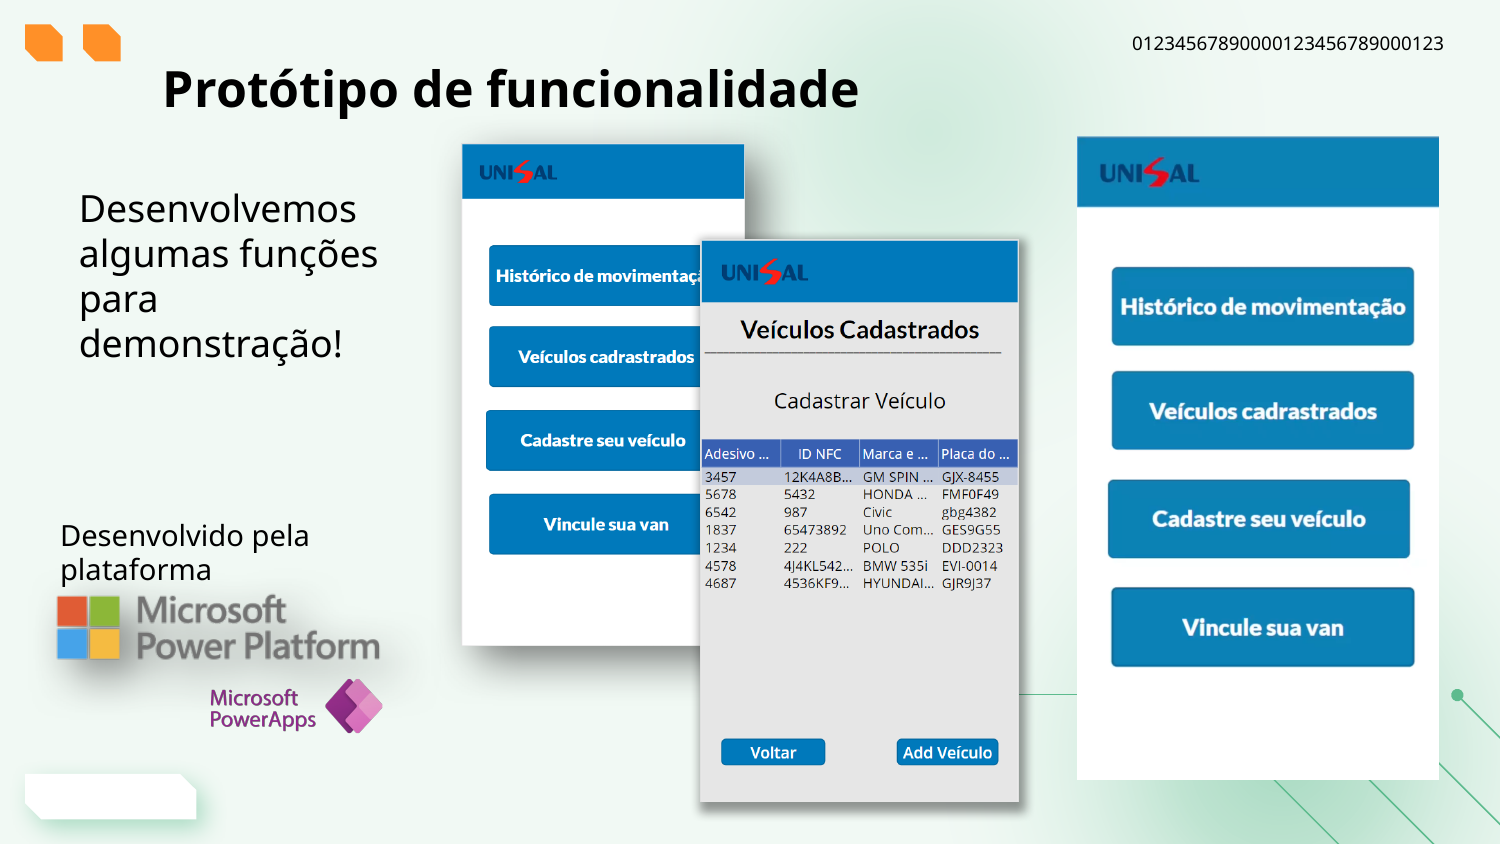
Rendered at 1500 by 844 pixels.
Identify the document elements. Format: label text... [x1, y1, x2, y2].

text_box Desenvolvido pela plataforma [45, 509, 347, 587]
picture [206, 672, 387, 741]
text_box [1076, 135, 1440, 781]
title Protótipo de funcionalidade [147, 42, 1310, 137]
picture [461, 143, 1020, 802]
picture [48, 588, 387, 666]
text_box Desenvolvemos algumas funções para demonstração! [63, 177, 411, 373]
